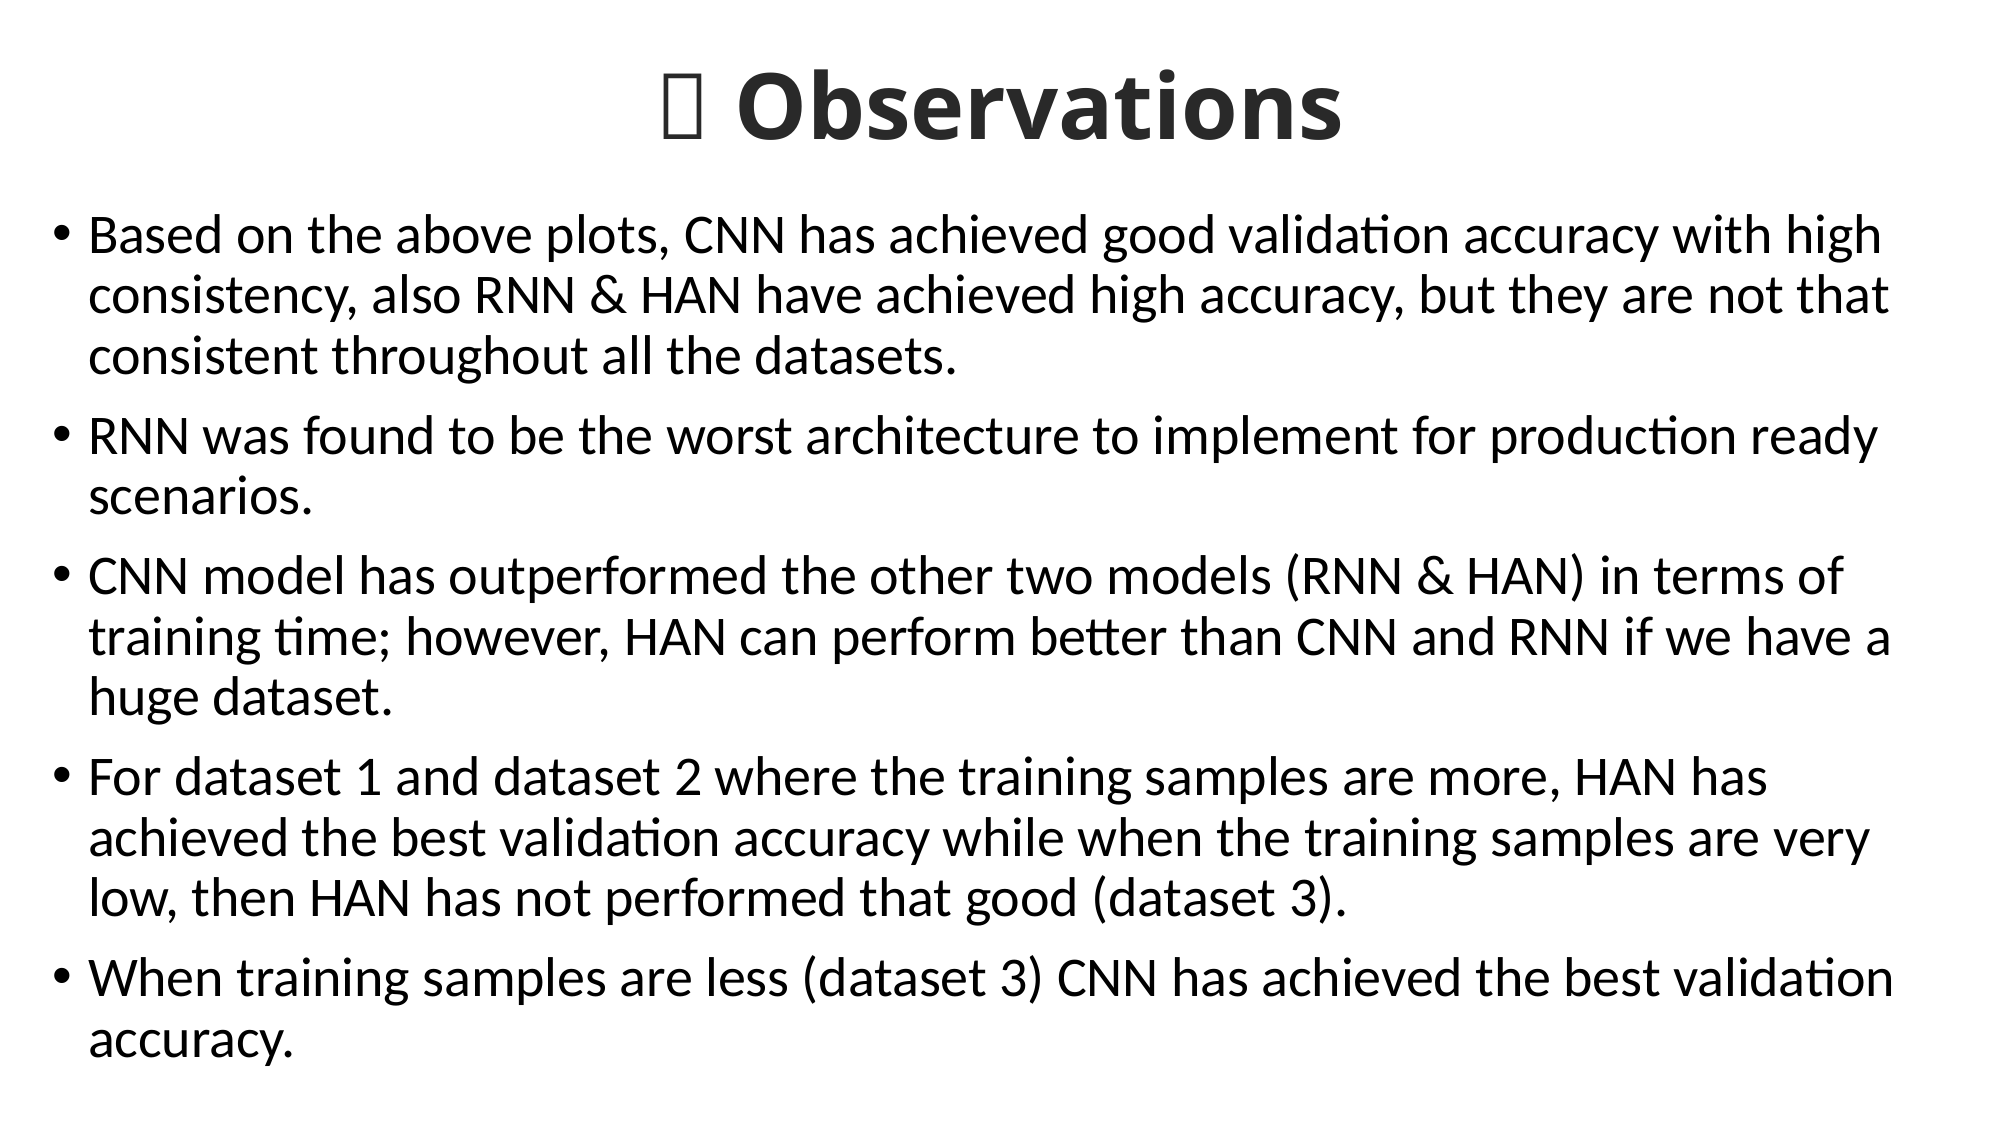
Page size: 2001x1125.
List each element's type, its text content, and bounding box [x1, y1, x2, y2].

title Observations 👇 [137, 1, 1863, 197]
list Based on the above plots, CNN has achieved good validation accuracy with high consistency, also RNN & HAN have achieved high accuracy, but they are not that consistent throughout all the datasets. RNN was found to be the worst architecture to implement for production ready scenarios. CNN model has outperformed the other two models (RNN & HAN) in terms of training time; however, HAN can perform better than CNN and RNN if we have a huge dataset. For dataset 1 and dataset 2 where the training samples are more, HAN has achieved the best validation accuracy while when the training samples are very low, then HAN has not performed that good (dataset 3). When training samples are less (dataset 3) CNN has achieved the best validation accuracy. [37, 197, 1983, 1084]
